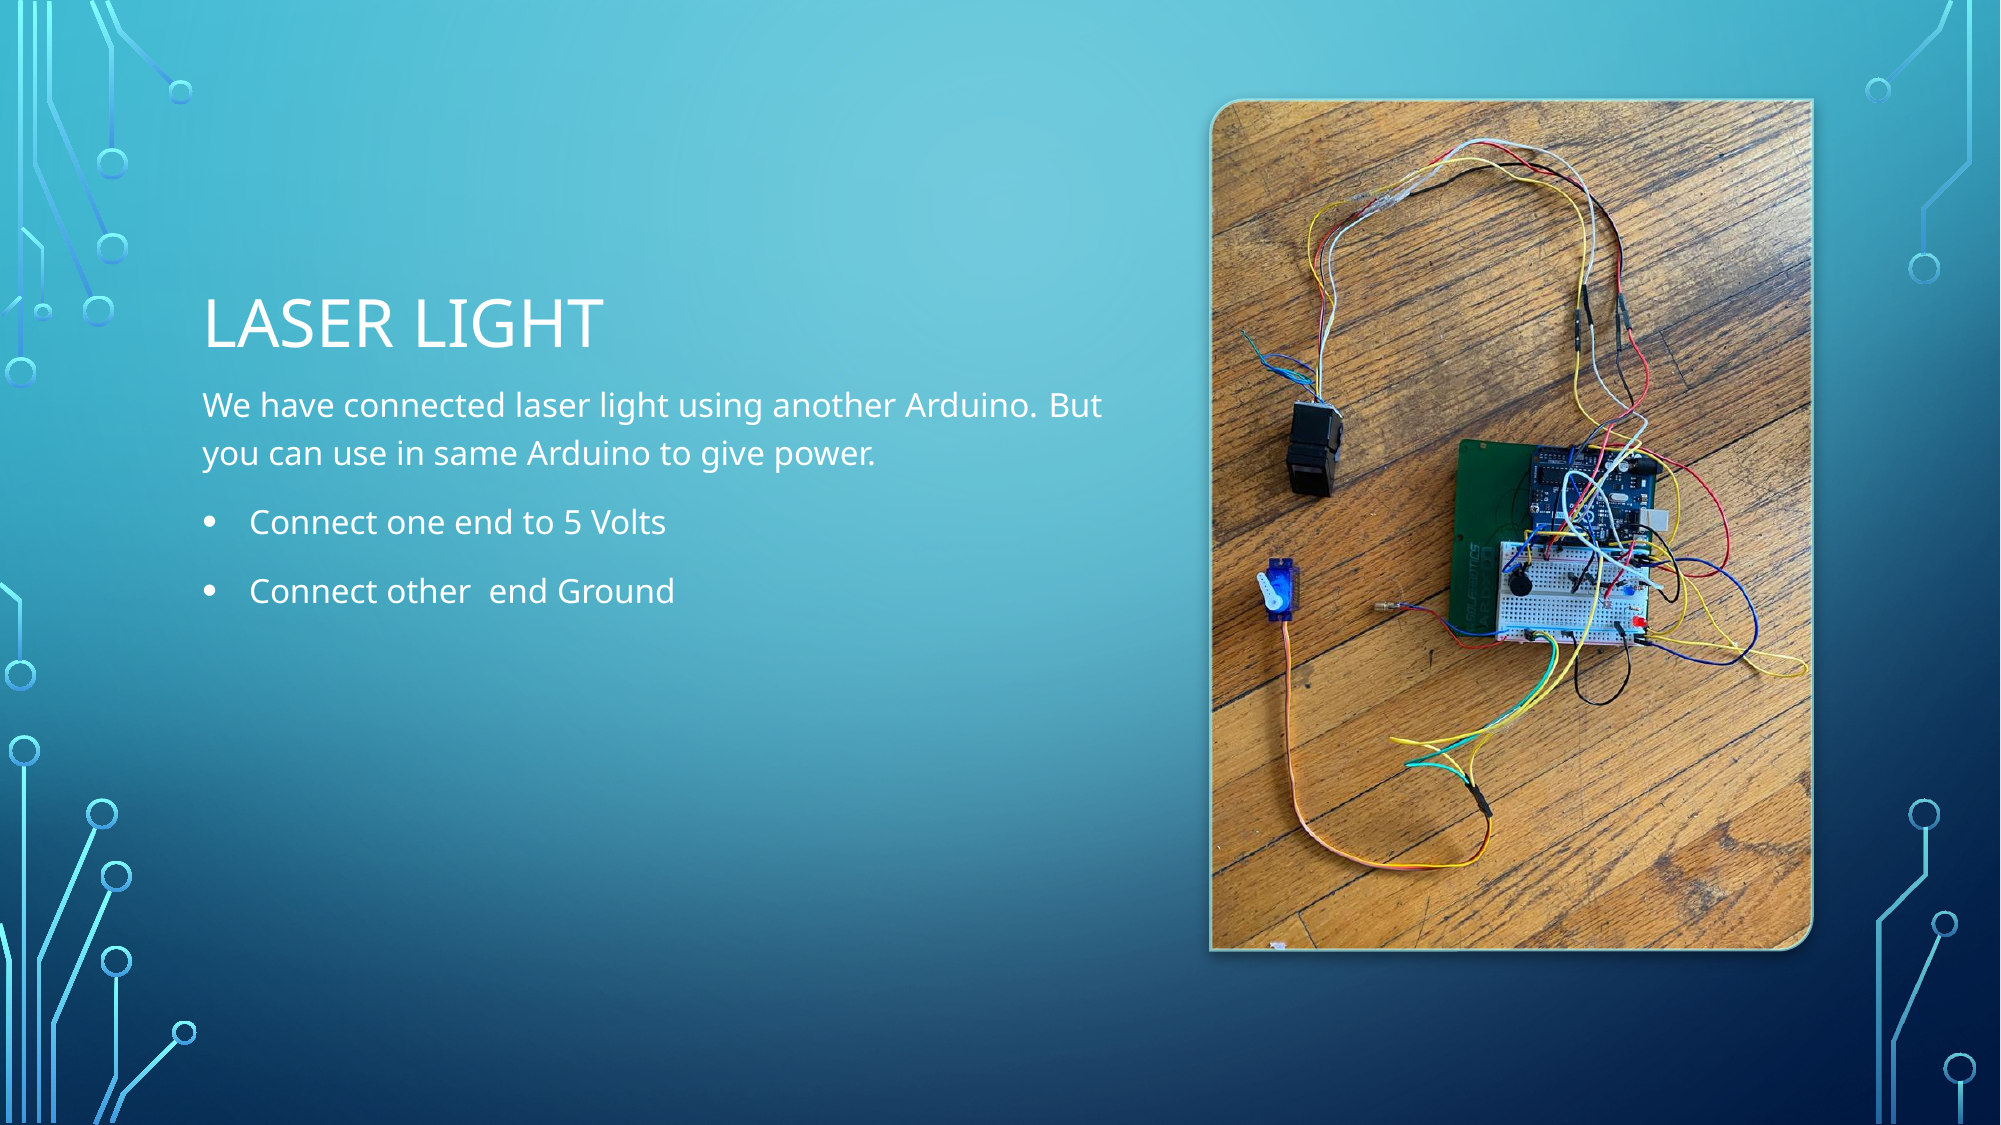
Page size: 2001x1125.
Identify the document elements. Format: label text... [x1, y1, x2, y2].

title Laser light [187, 99, 1161, 369]
picture [1210, 99, 1813, 951]
list We have connected laser light using another Arduino. But you can use in same Arduino to give power. Connect one end to 5 Volts Connect other end Ground [187, 369, 1161, 950]
